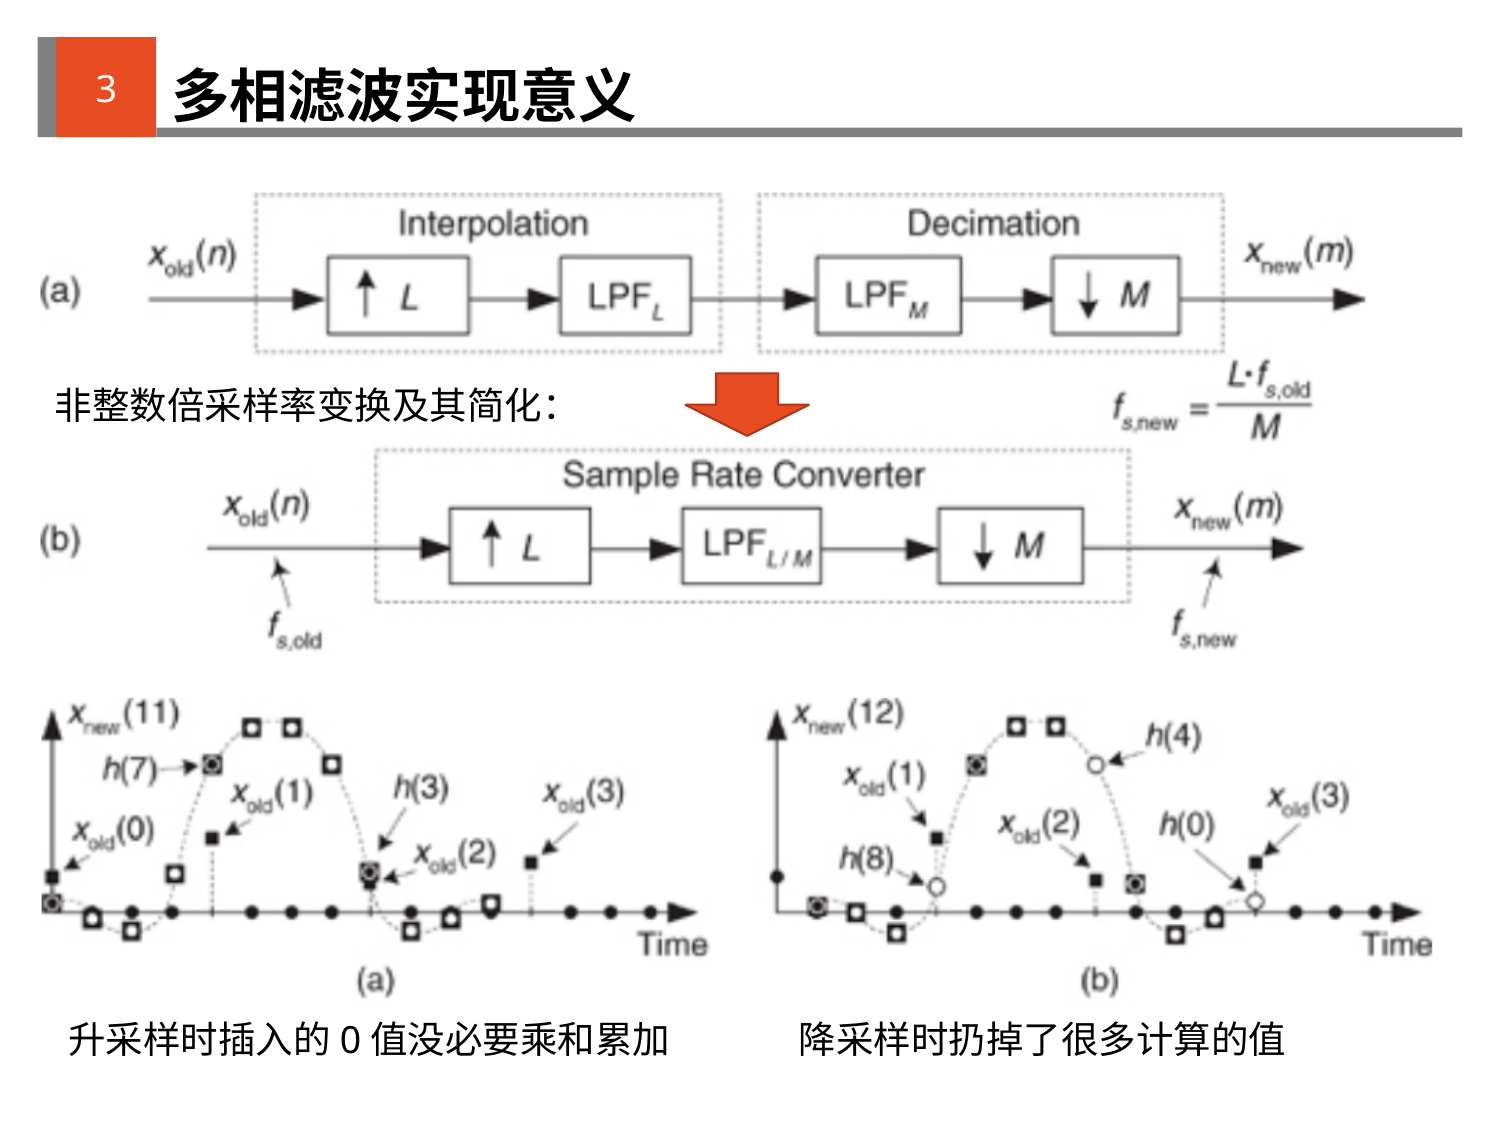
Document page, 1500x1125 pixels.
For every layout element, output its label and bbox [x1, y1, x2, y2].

picture [0, 662, 1490, 1010]
text_box [56, 1008, 1304, 1070]
picture [19, 179, 1463, 653]
text_box [37, 37, 1463, 138]
